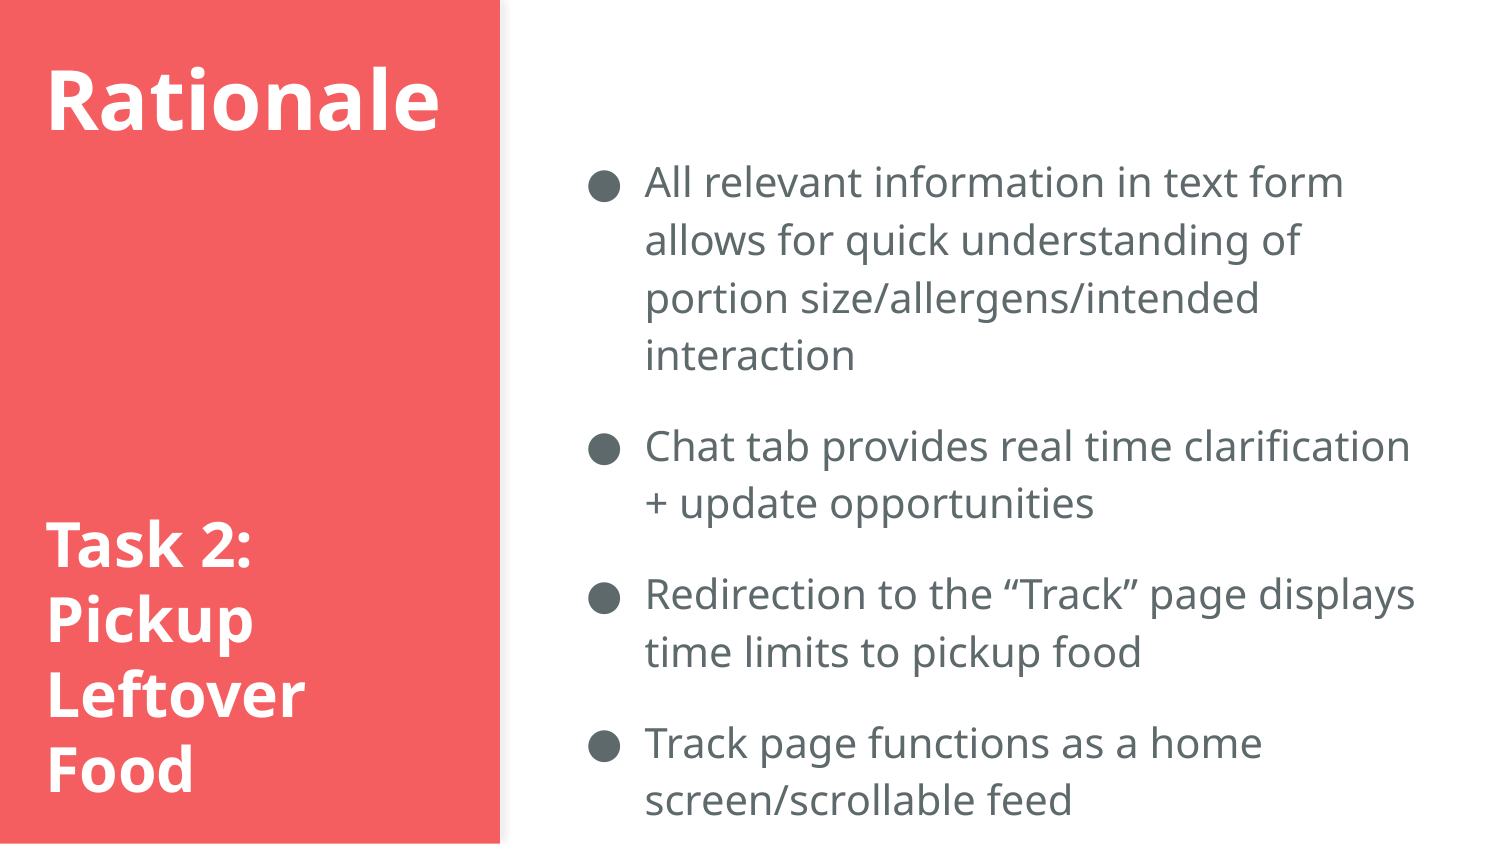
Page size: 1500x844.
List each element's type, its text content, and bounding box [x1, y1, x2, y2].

title Task 2: Pickup Leftover Food [30, 490, 341, 624]
title Rationale [0, 32, 490, 198]
list All relevant information in text form allows for quick understanding of portion size/allergens/intended interaction Chat tab provides real time clarification + update opportunities Redirection to the “Track” page displays time limits to pickup food Track page functions as a home screen/scrollable feed [554, 50, 1449, 751]
